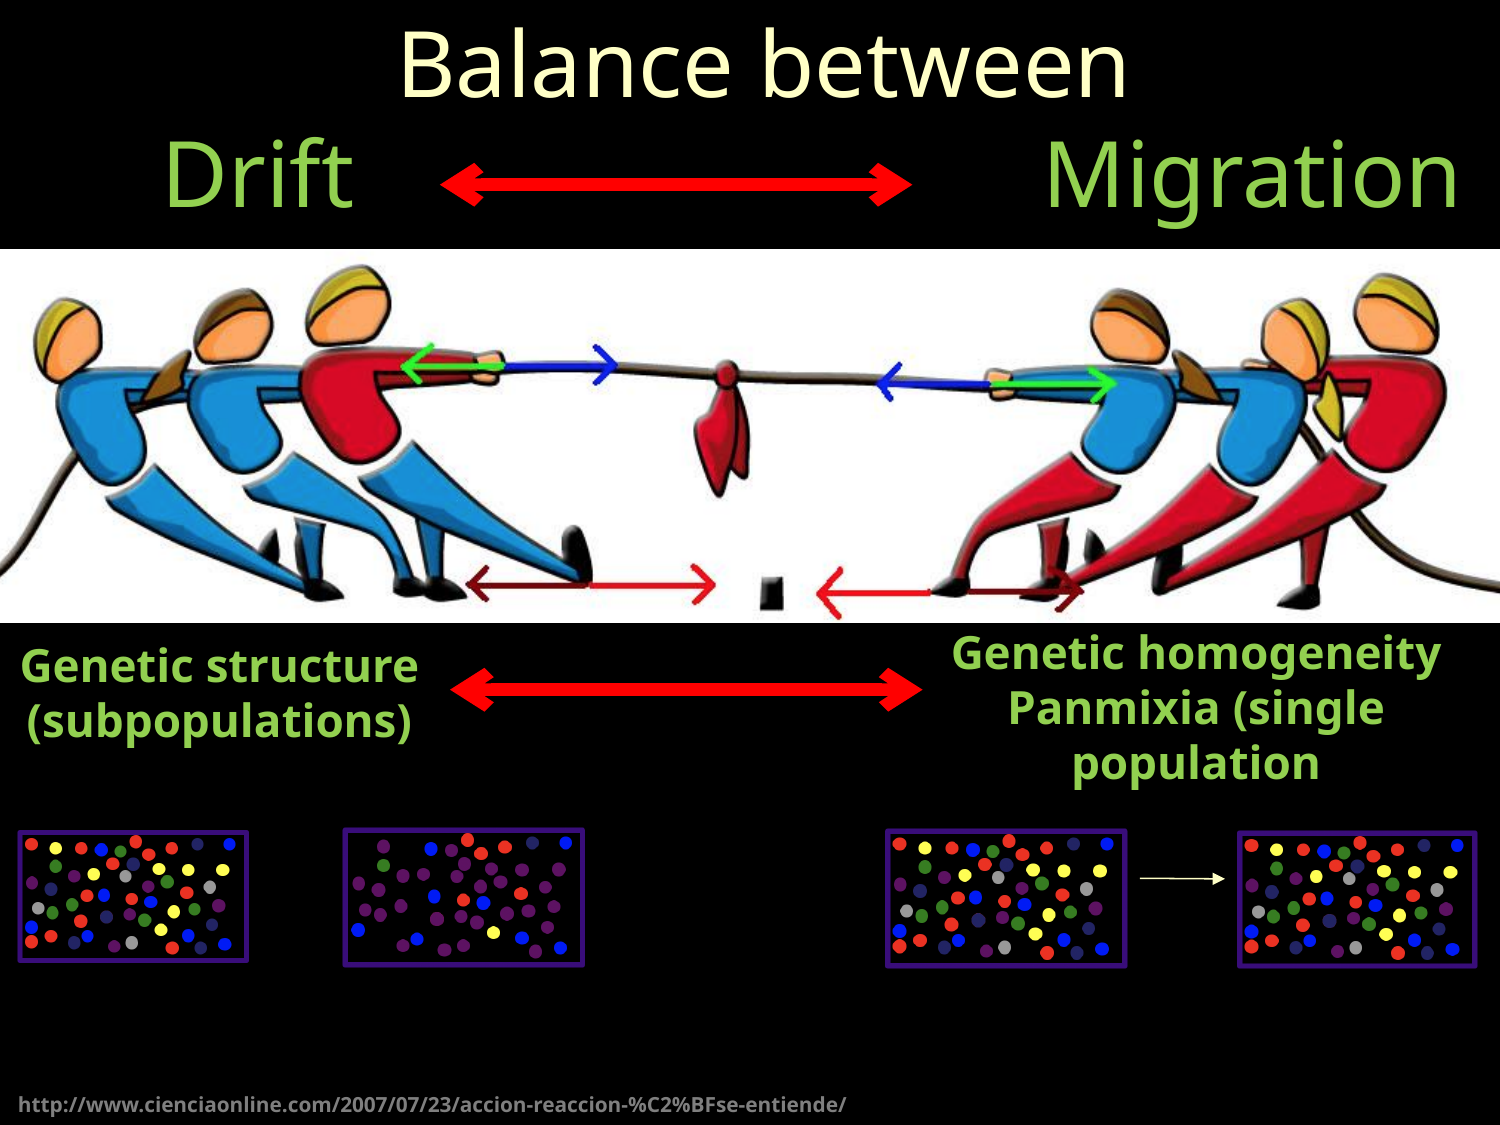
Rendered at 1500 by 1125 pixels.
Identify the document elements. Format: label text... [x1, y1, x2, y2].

picture [324, 809, 601, 979]
text_box Genetic homogeneity Panmixia (single population [887, 630, 1500, 800]
picture [0, 248, 1500, 624]
picture [5, 812, 260, 972]
picture [872, 810, 1138, 978]
text_box http://www.cienciaonline.com/2007/07/23/accion-reaccion-%C2%BFse-entiende/ [3, 1084, 1500, 1125]
title Balance between [126, 0, 1402, 77]
picture [1224, 812, 1488, 978]
text_box Genetic structure (subpopulations) [0, 630, 493, 786]
text_box Drift Migration [50, 77, 1500, 247]
